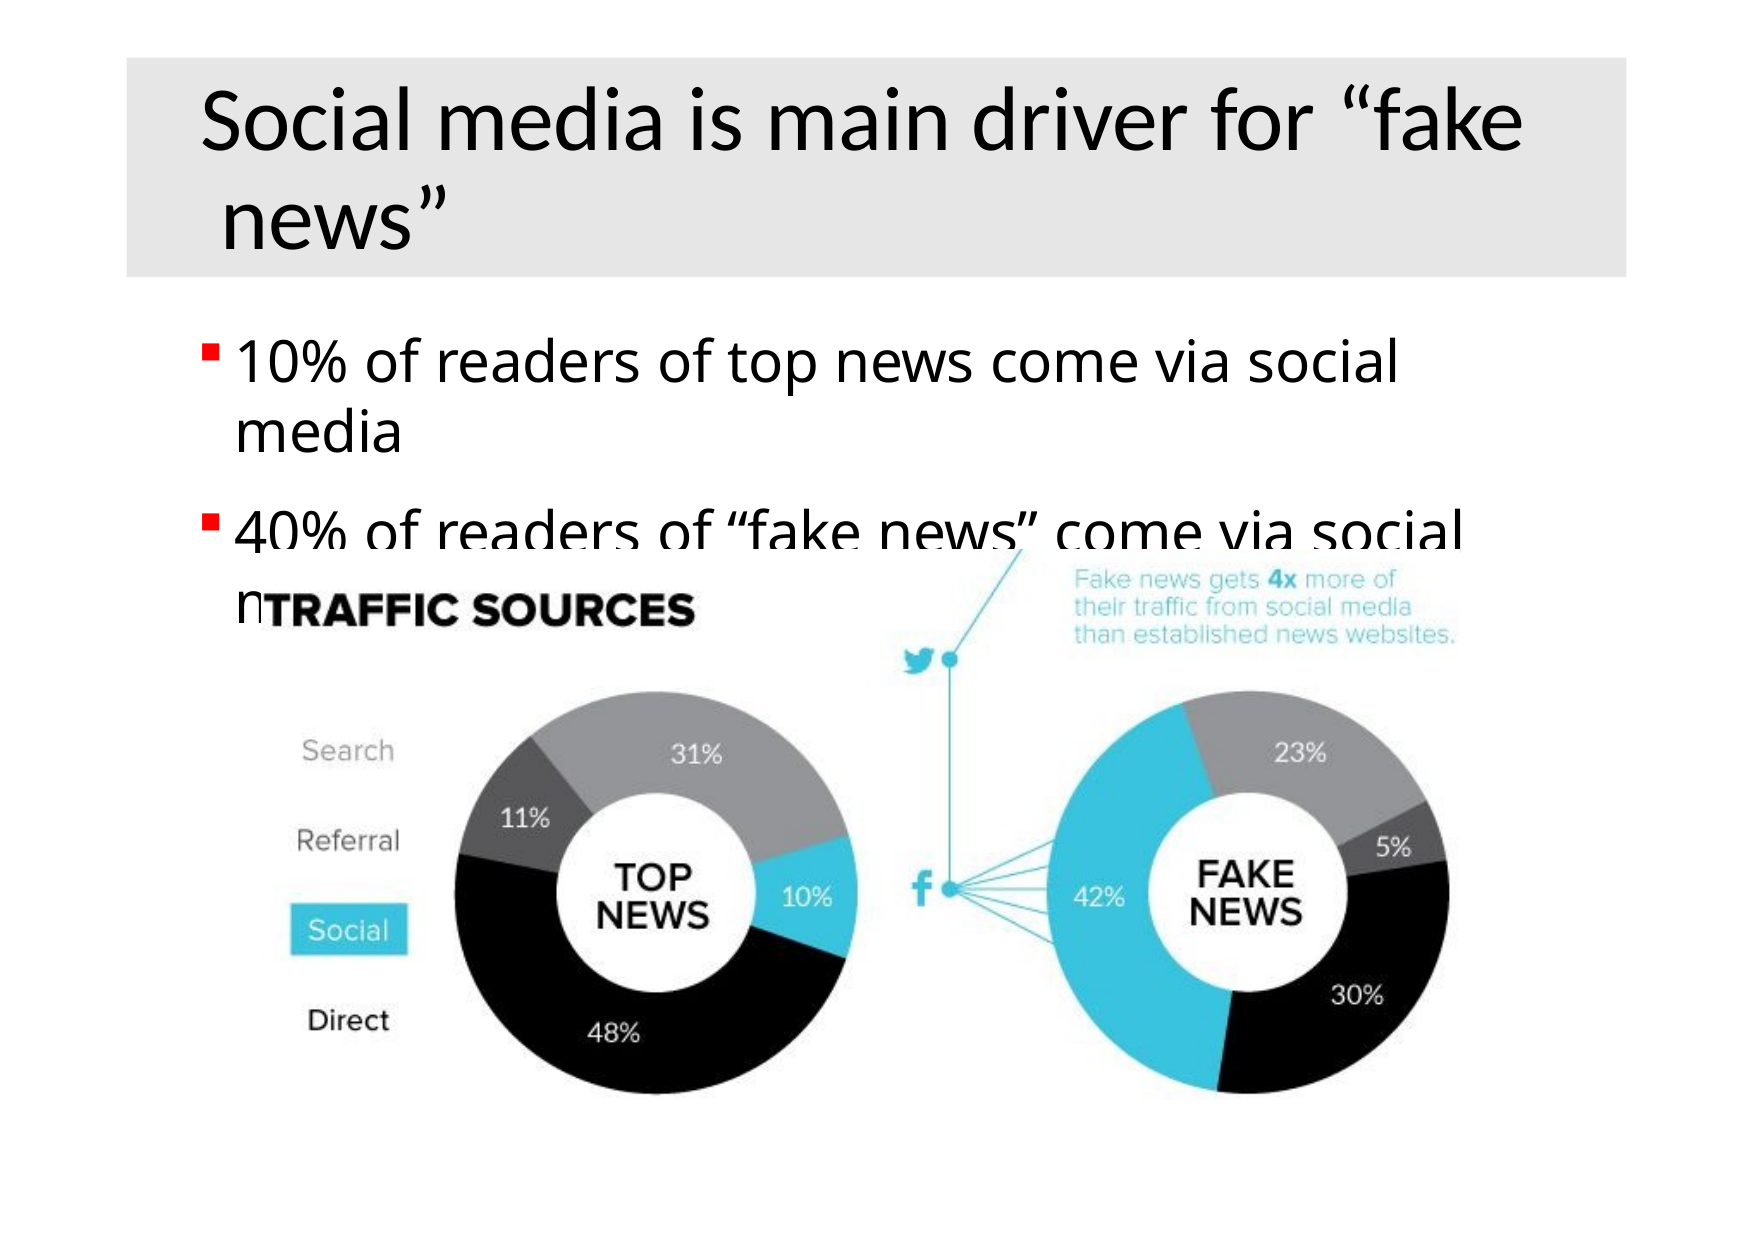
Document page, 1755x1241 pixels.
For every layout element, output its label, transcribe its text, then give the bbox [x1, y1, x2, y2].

title Social media is main driver for “fake news” [126, 57, 1627, 278]
text_box 10% of readers of top news come via social media 40% of readers of “fake news” come via social media [195, 291, 1466, 635]
picture [261, 549, 1460, 1101]
